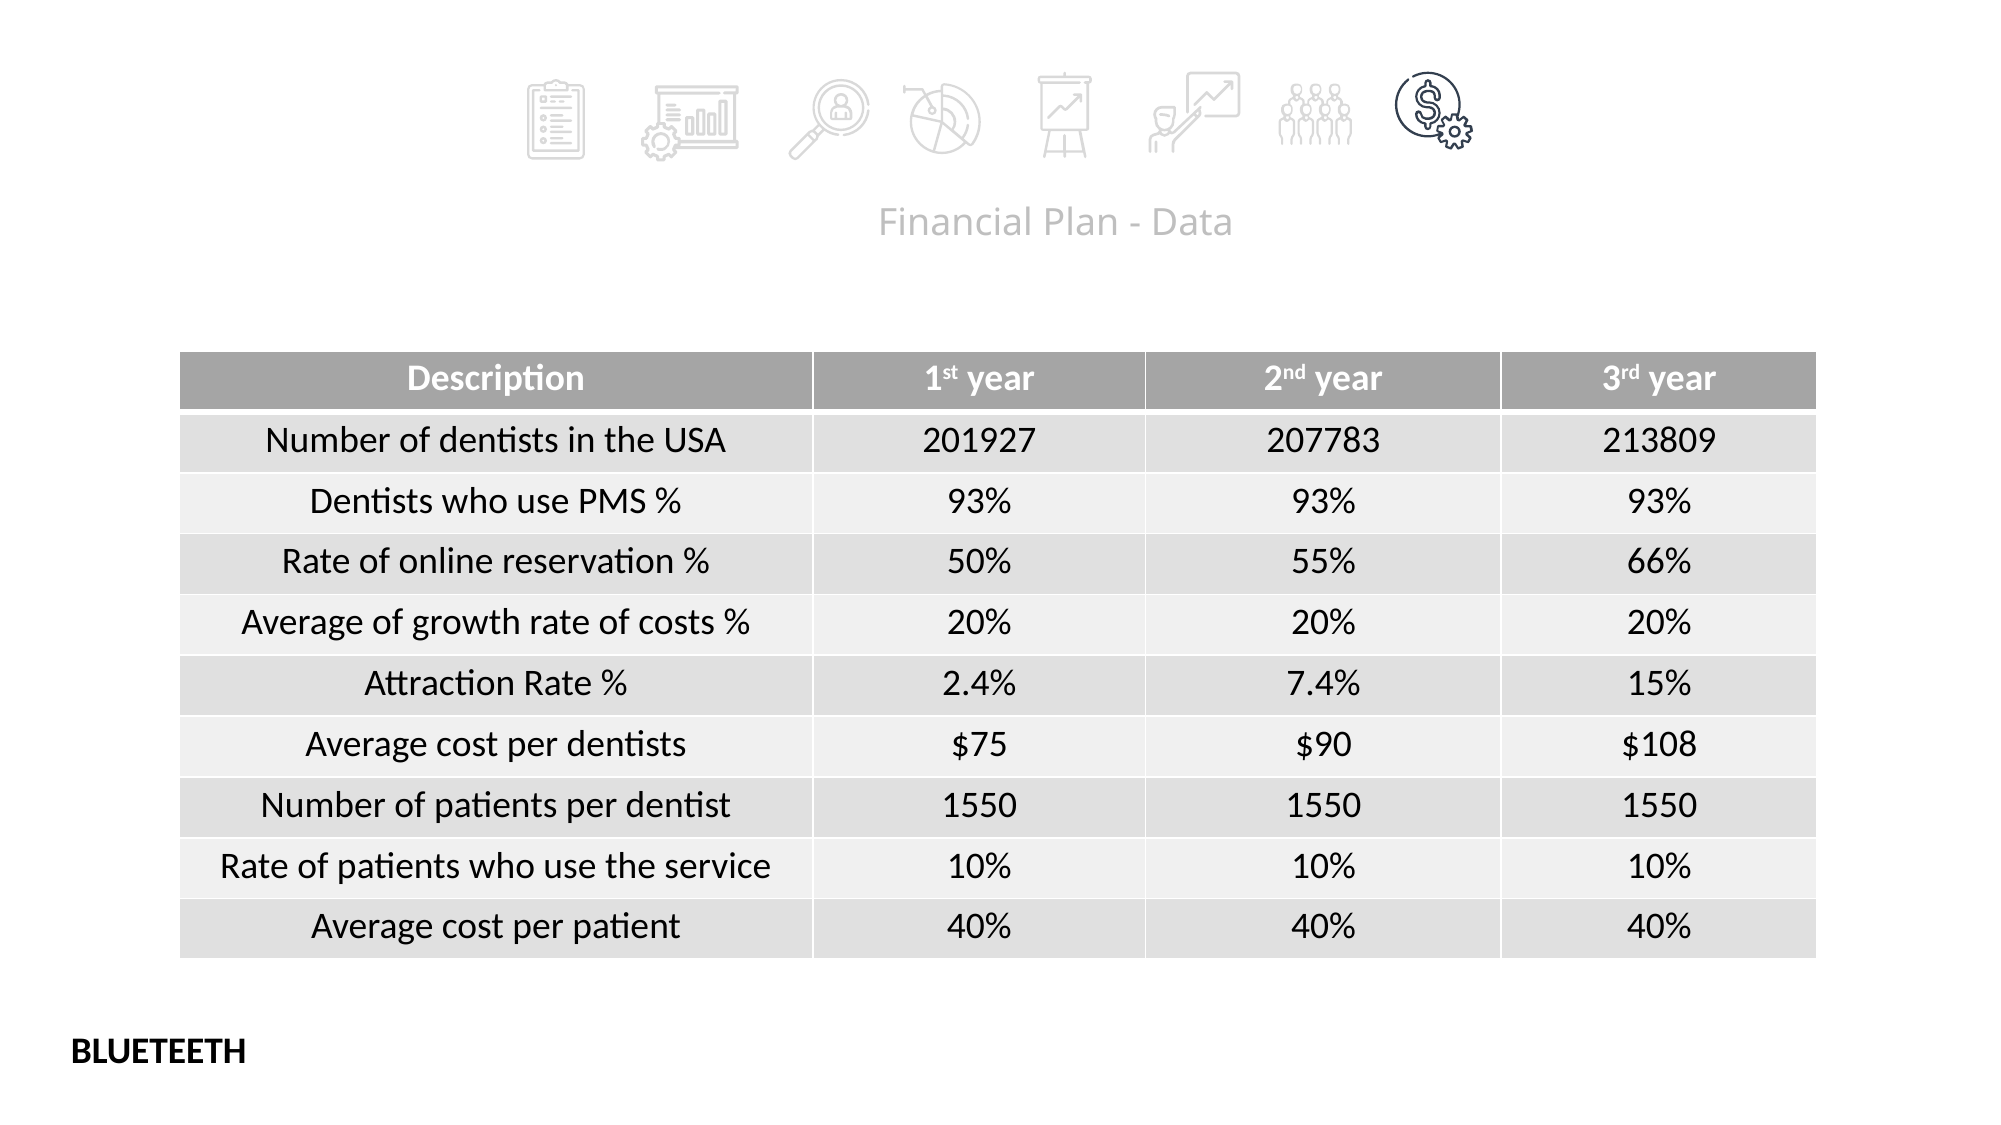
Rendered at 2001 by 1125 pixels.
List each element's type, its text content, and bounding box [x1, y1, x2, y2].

table_cell Rate of patients who use the service [180, 839, 812, 898]
table_cell Attraction Rate % [180, 656, 812, 715]
table_cell 10% [814, 839, 1145, 898]
table_cell 40% [814, 899, 1145, 958]
table_cell 40% [1502, 899, 1816, 958]
table_cell Rate of online reservation % [180, 534, 812, 594]
table_cell 50% [814, 534, 1145, 594]
table_cell 93% [1146, 474, 1500, 533]
table_cell 40% [1146, 899, 1500, 958]
table_cell Dentists who use PMS % [180, 474, 812, 533]
table_cell 1550 [1502, 778, 1816, 837]
table_cell $90 [1146, 717, 1500, 776]
table_cell 15% [1502, 656, 1816, 715]
table_cell 7.4% [1146, 656, 1500, 715]
table_cell 1550 [1146, 778, 1500, 837]
table_cell 55% [1146, 534, 1500, 594]
table_cell 10% [1146, 839, 1500, 898]
table_cell 207783 [1146, 415, 1500, 472]
table_cell 93% [814, 474, 1145, 533]
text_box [526, 71, 1474, 162]
table_cell 213809 [1502, 415, 1816, 472]
table_cell 20% [1146, 595, 1500, 654]
table_cell 10% [1502, 839, 1816, 898]
text_box Financial Plan - Data [863, 190, 1249, 251]
table_header 1st year [814, 352, 1145, 409]
table_cell 201927 [814, 415, 1145, 472]
table_cell Average cost per dentists [180, 717, 812, 776]
table_cell $75 [814, 717, 1145, 776]
text_box BLUETEETH [55, 1018, 262, 1078]
table_header 2nd year [1146, 352, 1500, 409]
table_cell 93% [1502, 474, 1816, 533]
table_cell 2.4% [814, 656, 1145, 715]
table_cell Average of growth rate of costs % [180, 595, 812, 654]
table_cell Number of dentists in the USA [180, 415, 812, 472]
table_cell 20% [814, 595, 1145, 654]
table_cell 1550 [814, 778, 1145, 837]
table_cell Number of patients per dentist [180, 778, 812, 837]
table_header 3rd year [1502, 352, 1816, 409]
table_header Description [180, 352, 812, 409]
table_cell 20% [1502, 595, 1816, 654]
table_cell $108 [1502, 717, 1816, 776]
table_cell Average cost per patient [180, 899, 812, 958]
table_cell 66% [1502, 534, 1816, 594]
